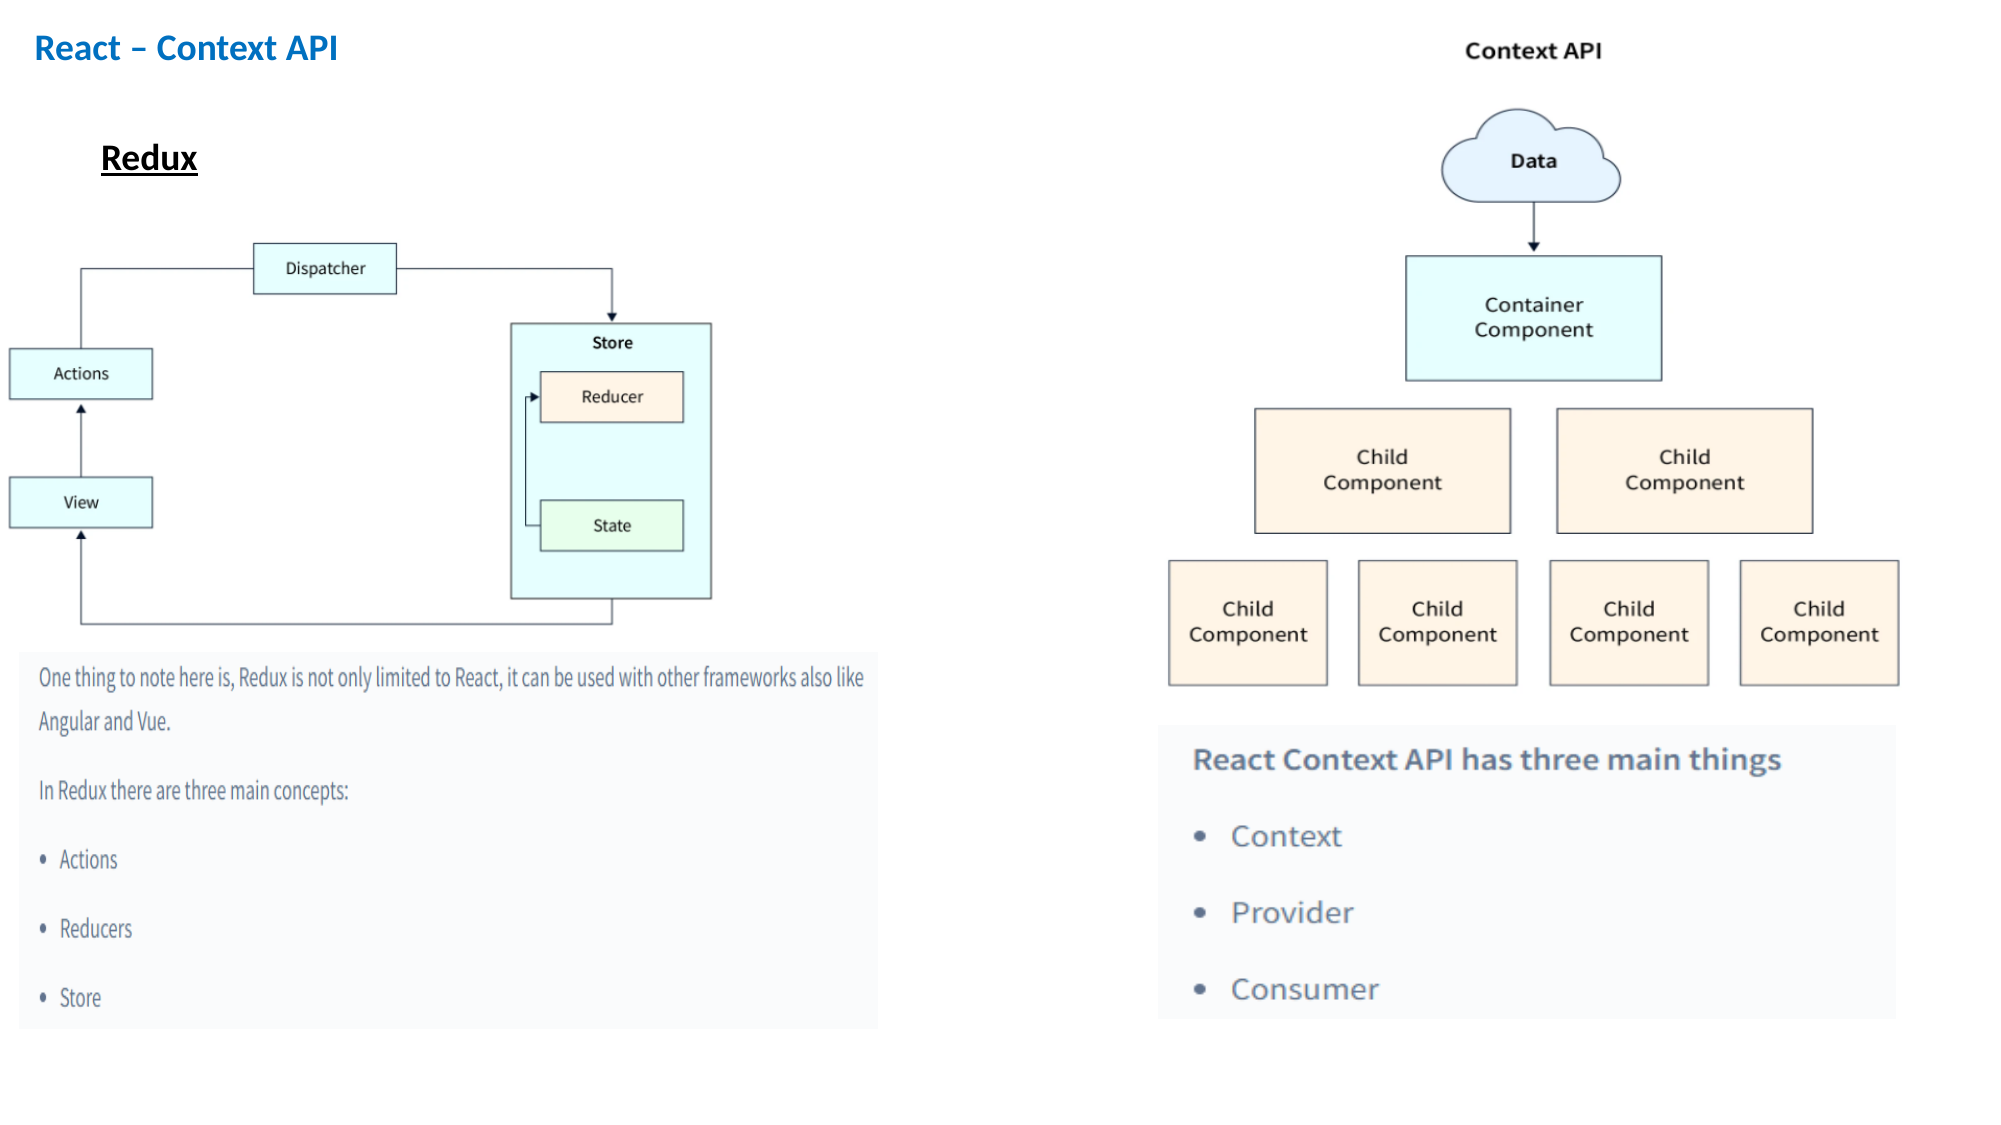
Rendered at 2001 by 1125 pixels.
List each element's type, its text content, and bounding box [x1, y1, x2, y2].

text_box React – Context API [19, 15, 994, 75]
picture [0, 222, 878, 1029]
picture [1158, 725, 1896, 1019]
text_box Redux [86, 126, 389, 186]
picture [1122, 17, 1936, 700]
